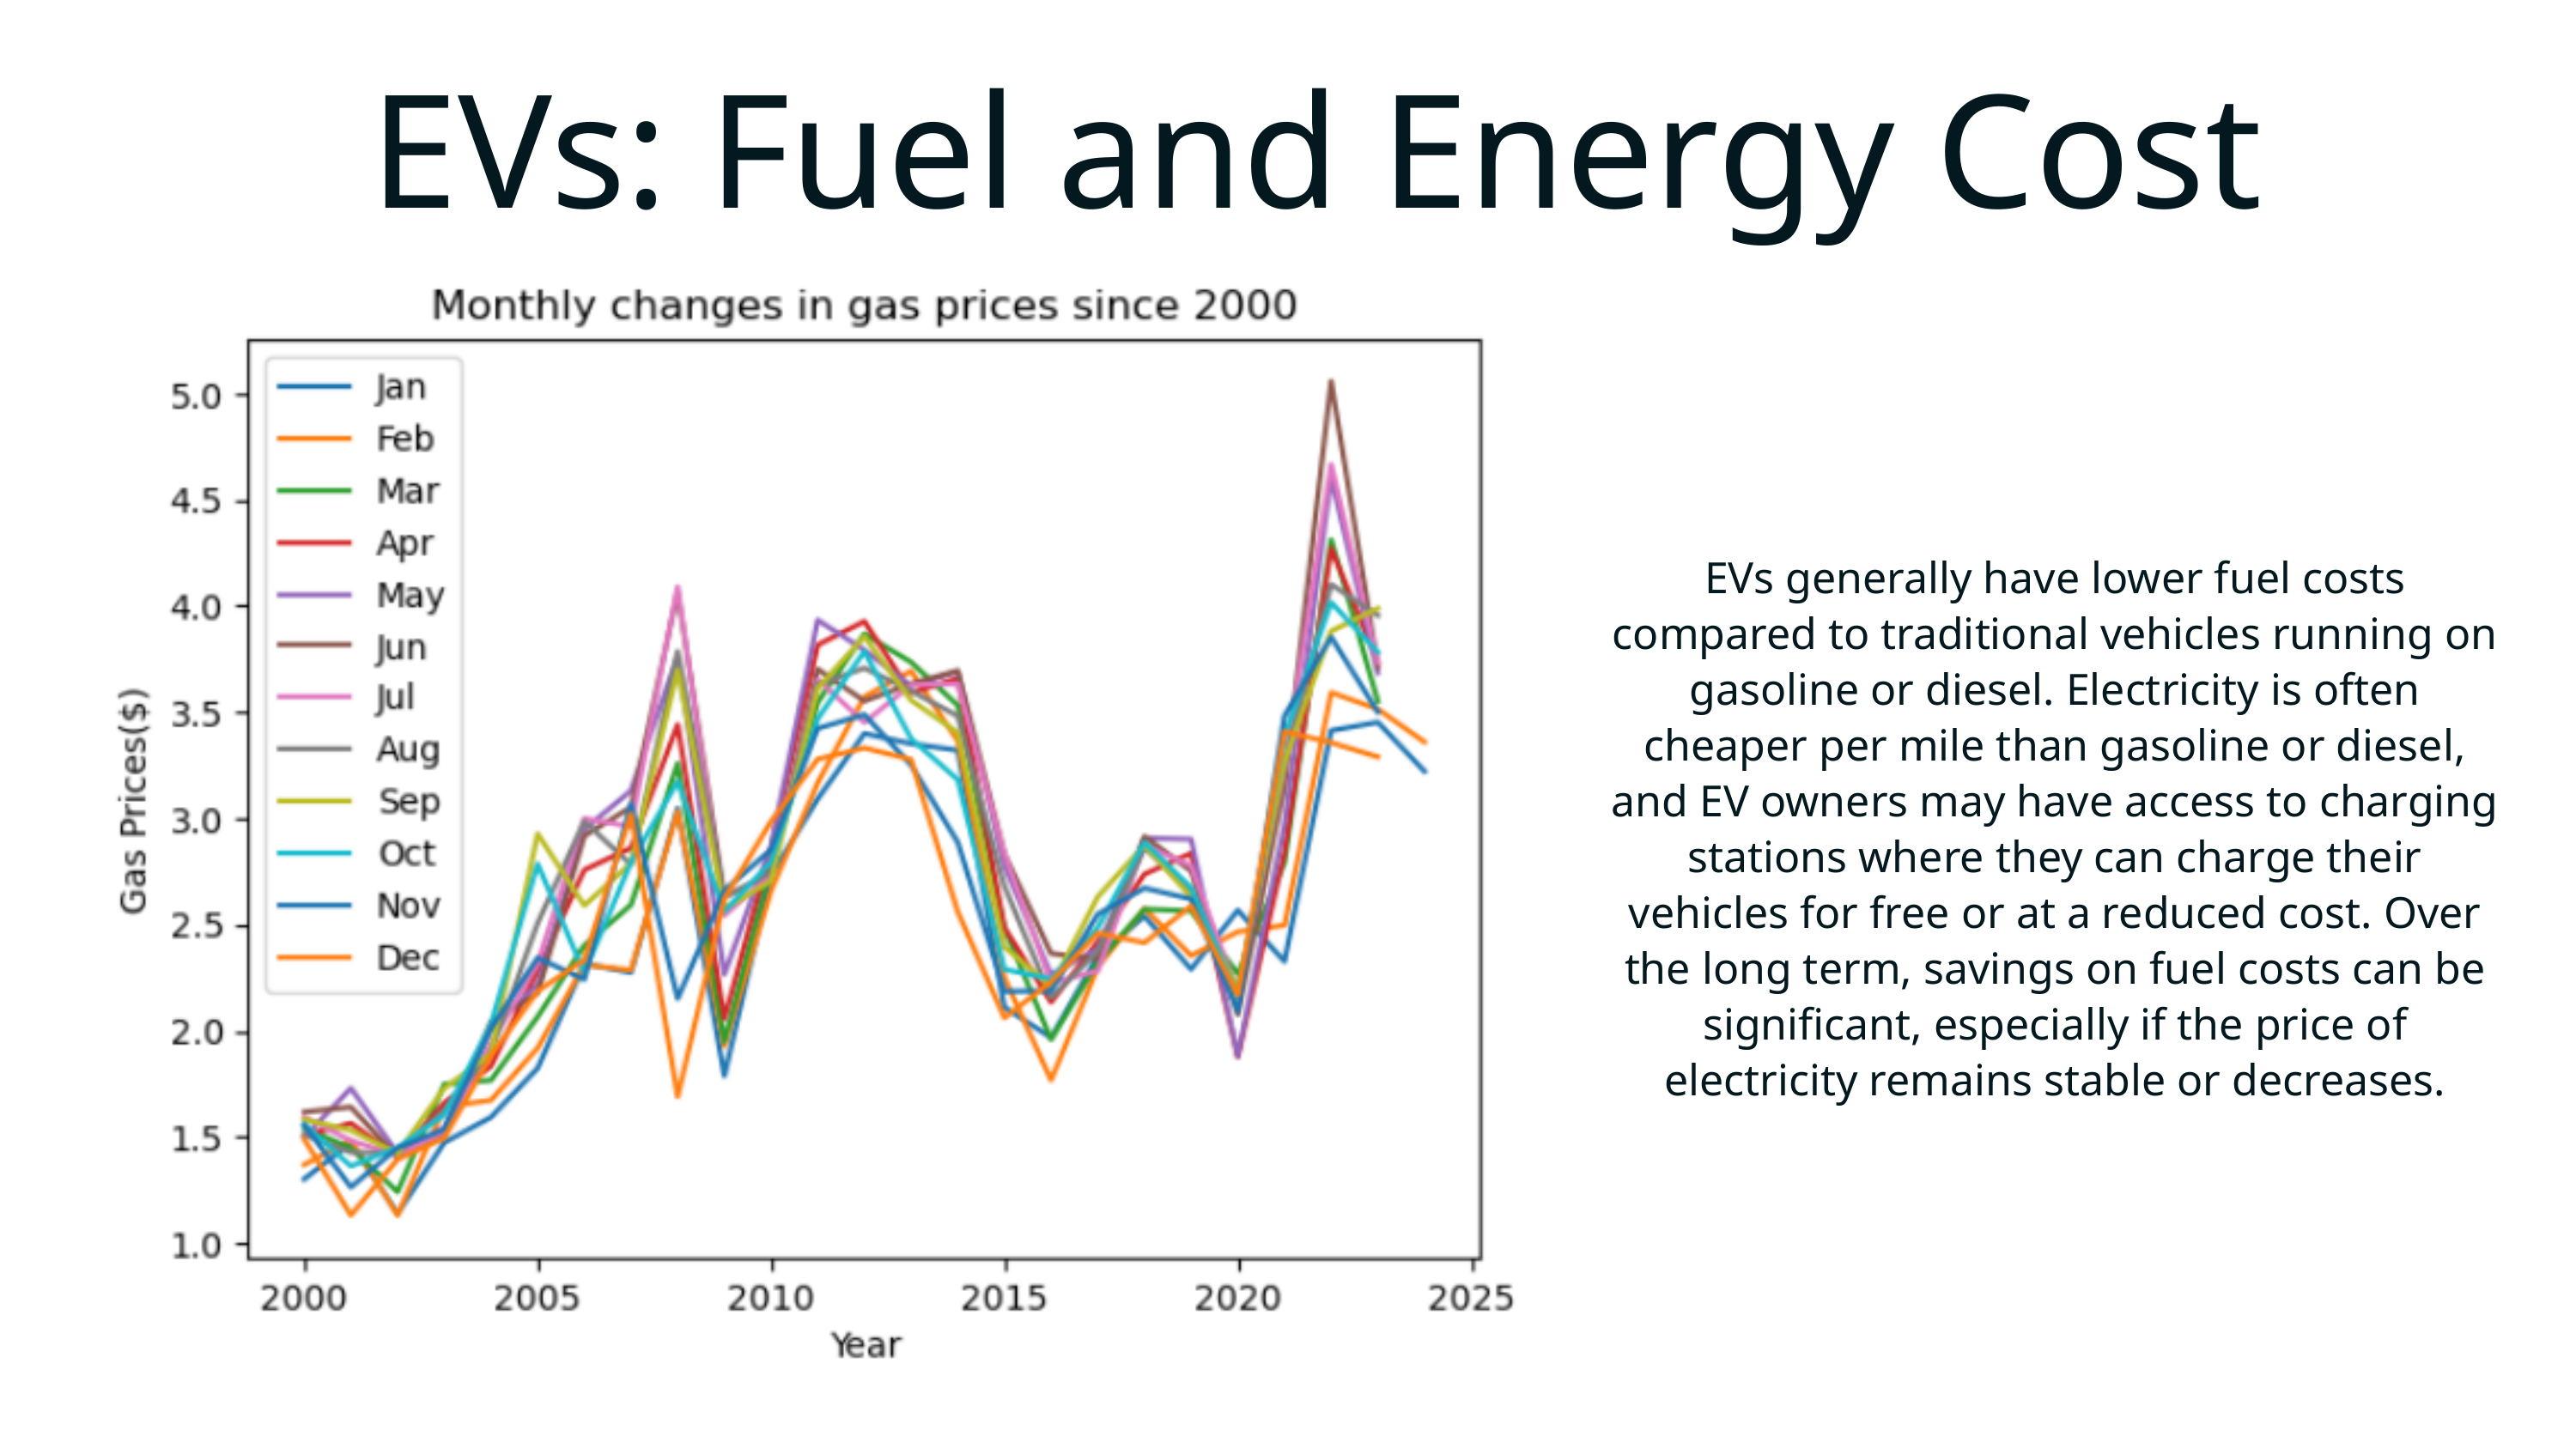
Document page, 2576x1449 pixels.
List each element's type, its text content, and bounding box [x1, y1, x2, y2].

text_box [49, 272, 1560, 1374]
text_box EVs generally have lower fuel costs compared to traditional vehicles running on gasoline or diesel. Electricity is often cheaper per mile than gasoline or diesel, and EV owners may have access to charging stations where they can charge their vehicles for free or at a reduced cost. Over the long term, savings on fuel costs can be significant, especially if the price of electricity remains stable or decreases. [1604, 546, 2506, 1105]
text_box EVs: Fuel and Energy Cost [202, 51, 2432, 240]
